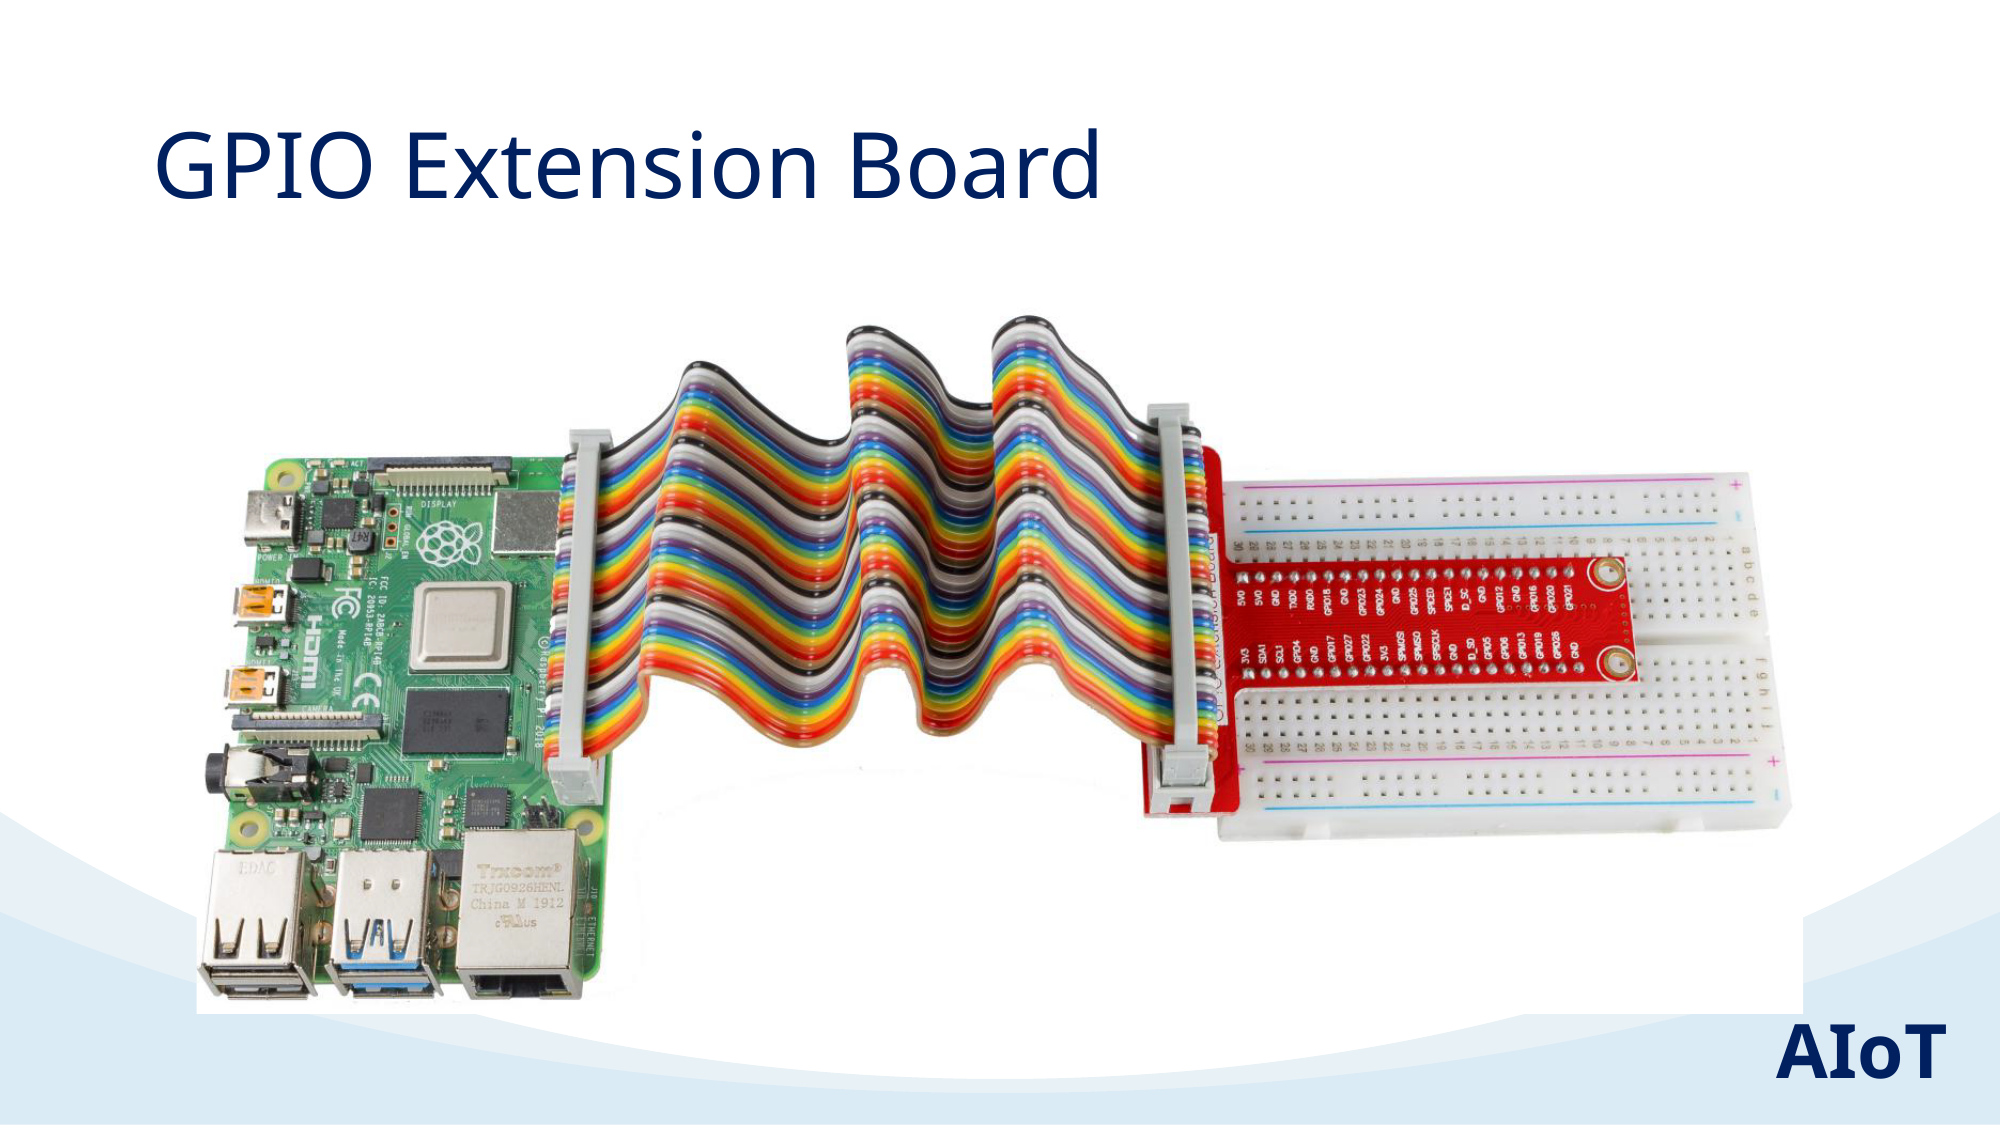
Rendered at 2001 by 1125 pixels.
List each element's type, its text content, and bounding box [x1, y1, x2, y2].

title GPIO Extension Board [137, 59, 1863, 278]
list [196, 299, 1804, 1014]
